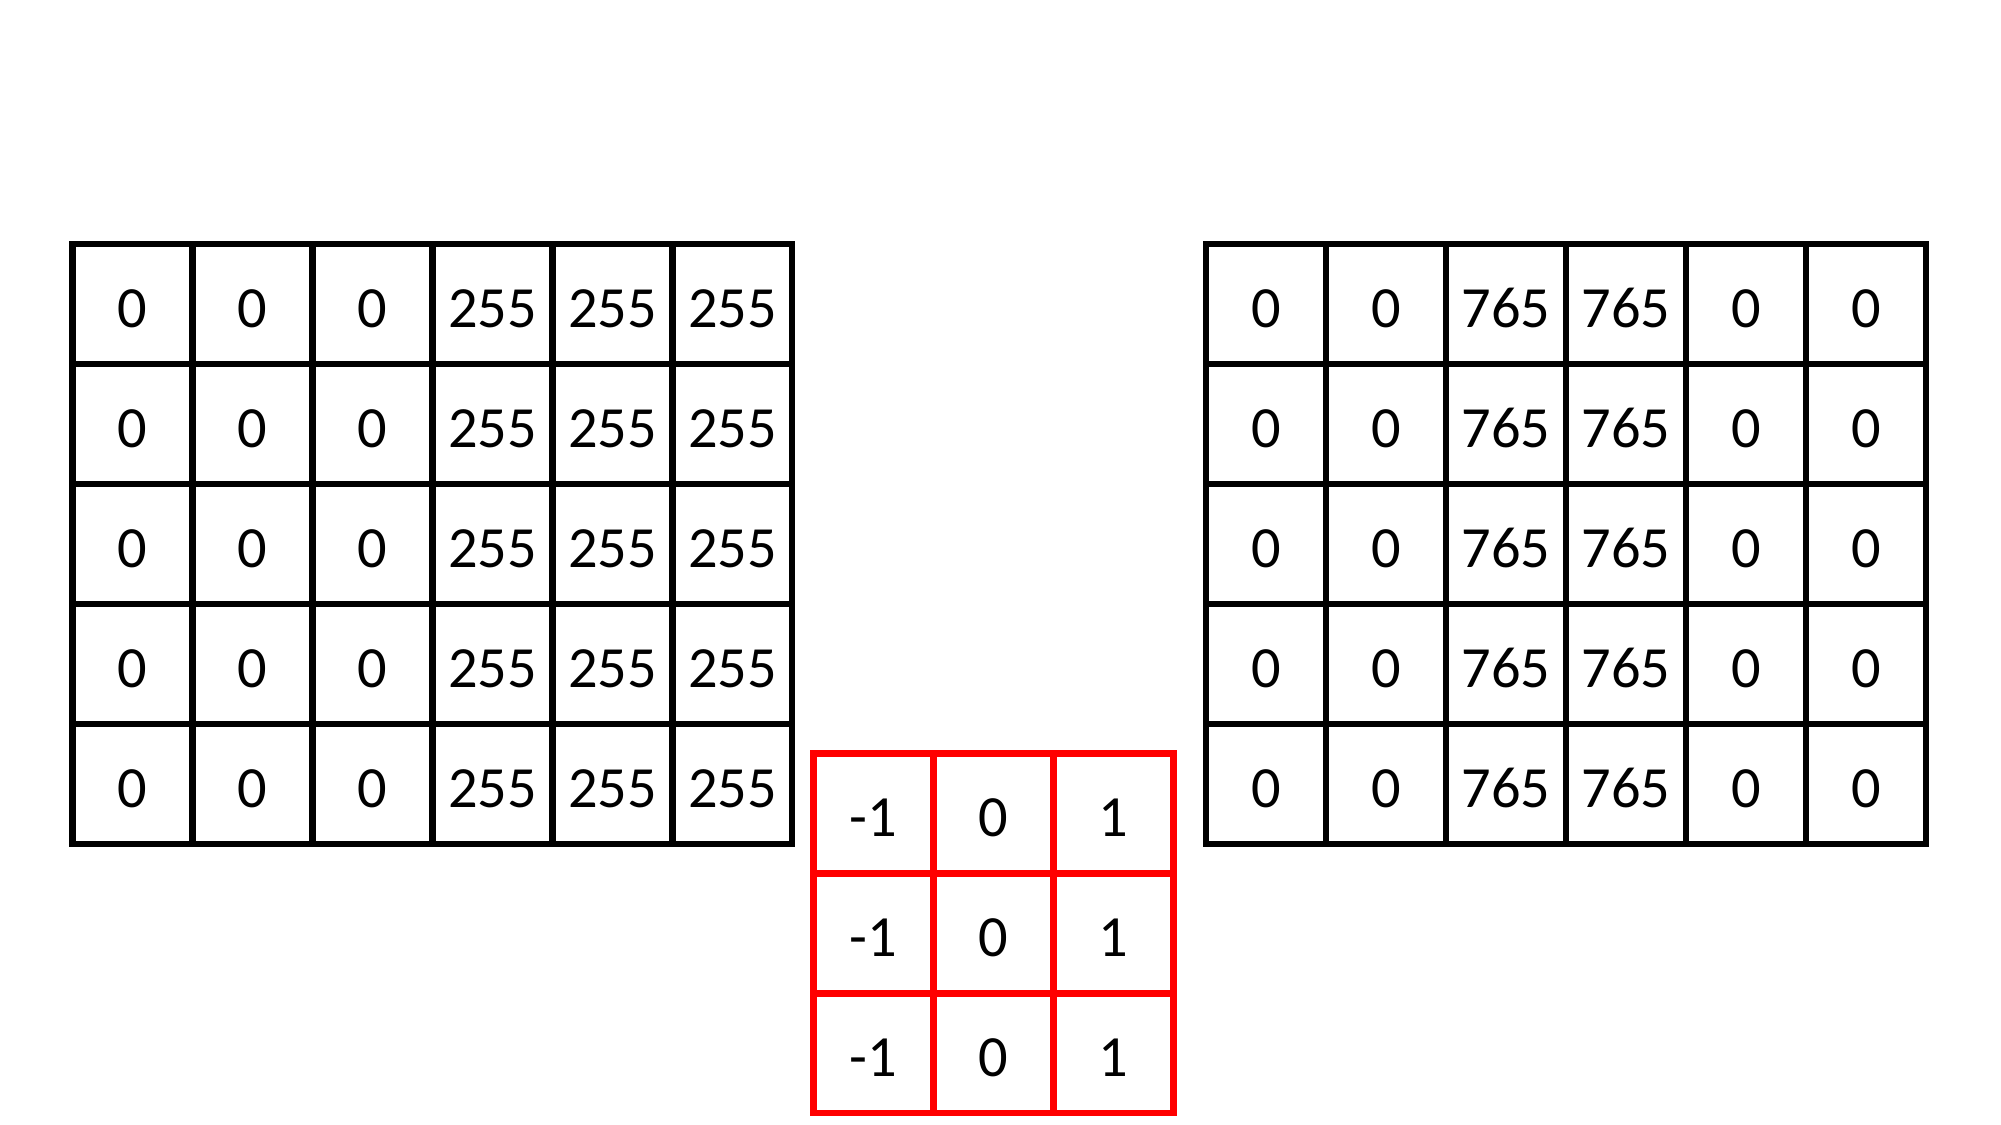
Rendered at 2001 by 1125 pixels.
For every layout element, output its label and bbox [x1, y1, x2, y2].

text_box [72, 244, 793, 845]
text_box [1206, 244, 1927, 845]
text_box [813, 753, 1174, 1114]
